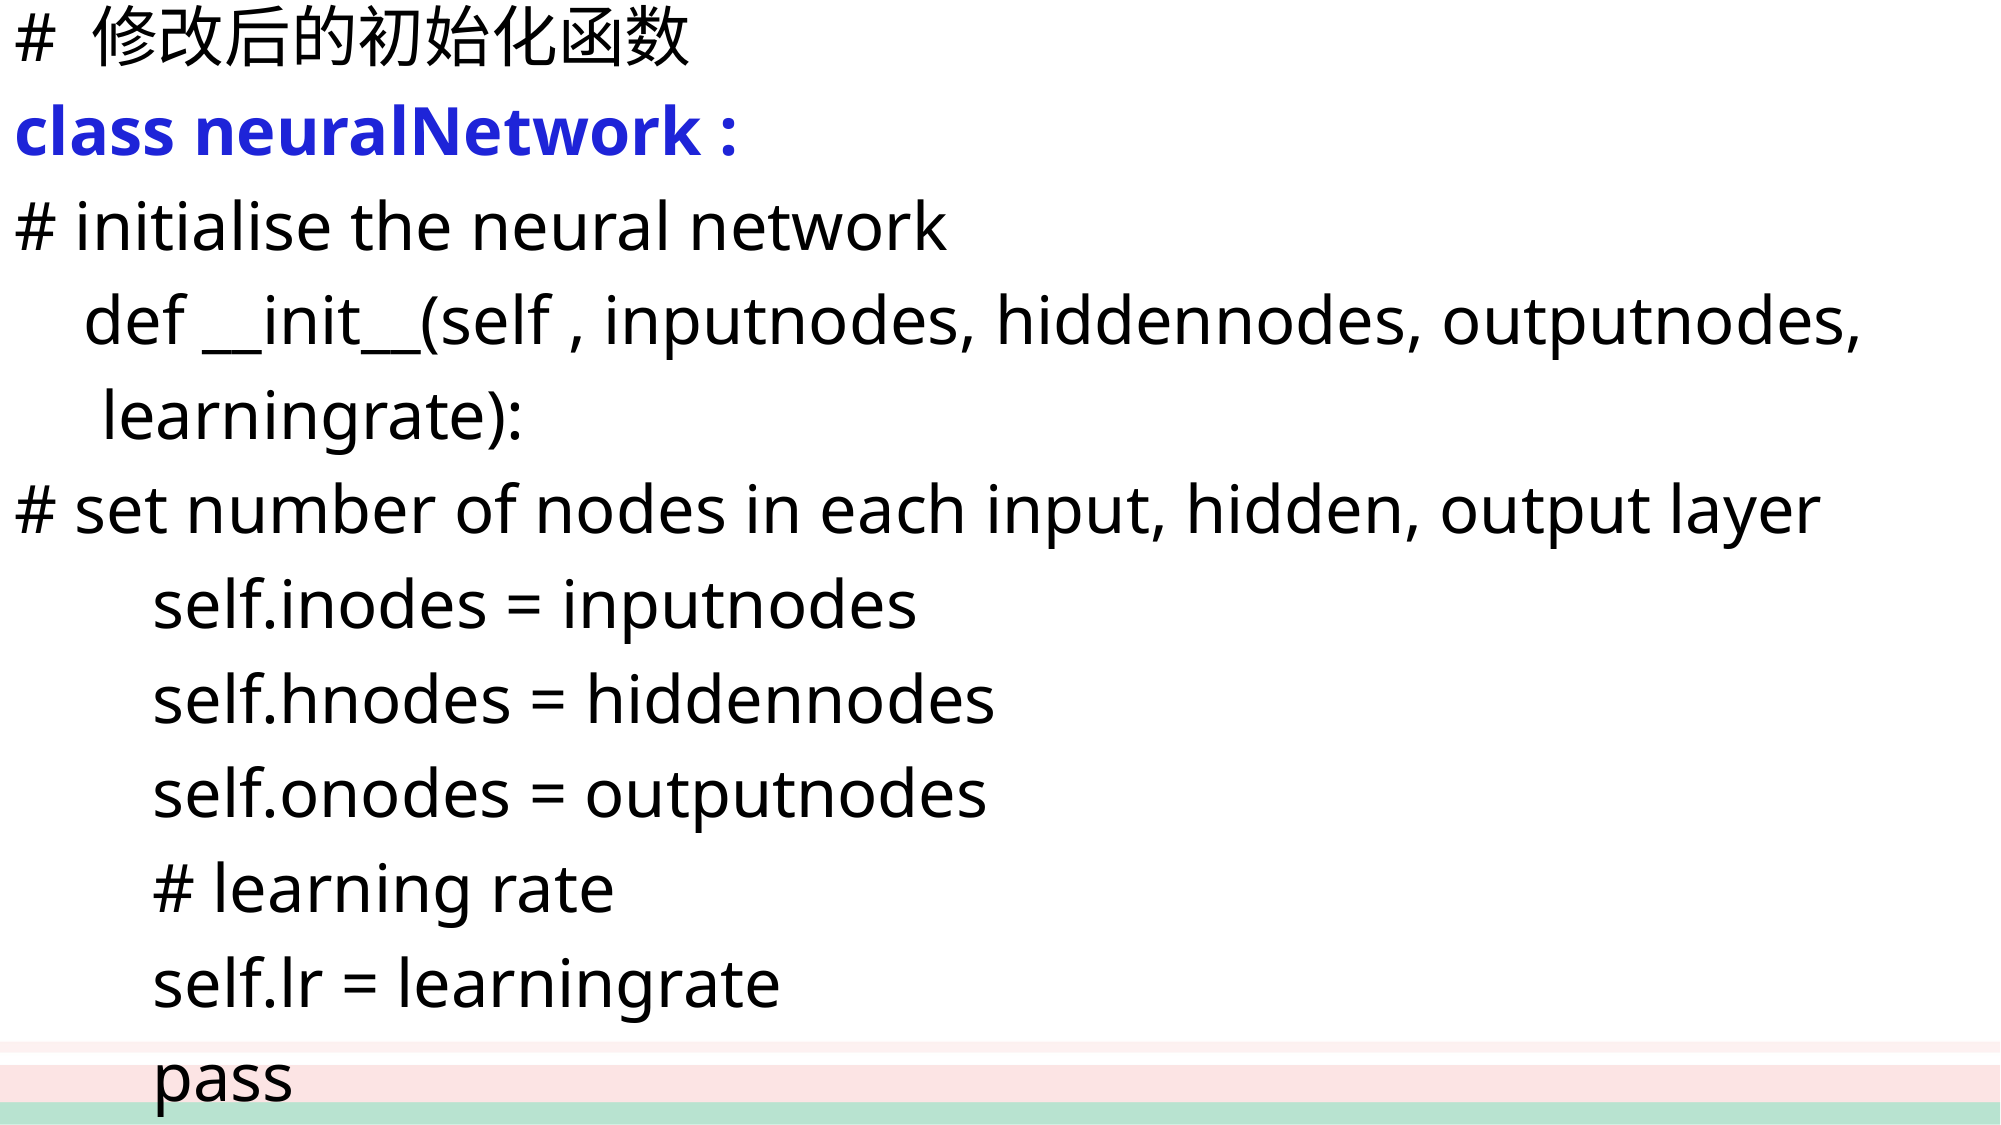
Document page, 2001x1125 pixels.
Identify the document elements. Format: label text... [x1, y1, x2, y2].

picture [0, 0, 2001, 1125]
text_box # 修改后的初始化函数 class neuralNetwork : # initialise the neural network def __init__(self , inputnodes, hiddennodes, outputnodes, learningrate): # set number of nodes in each input, hidden, output layer self.inodes = inputnodes self.hnodes = hiddennodes self.onodes = outputnodes # learning rate self.lr = learningrate pass [0, 0, 2000, 1123]
